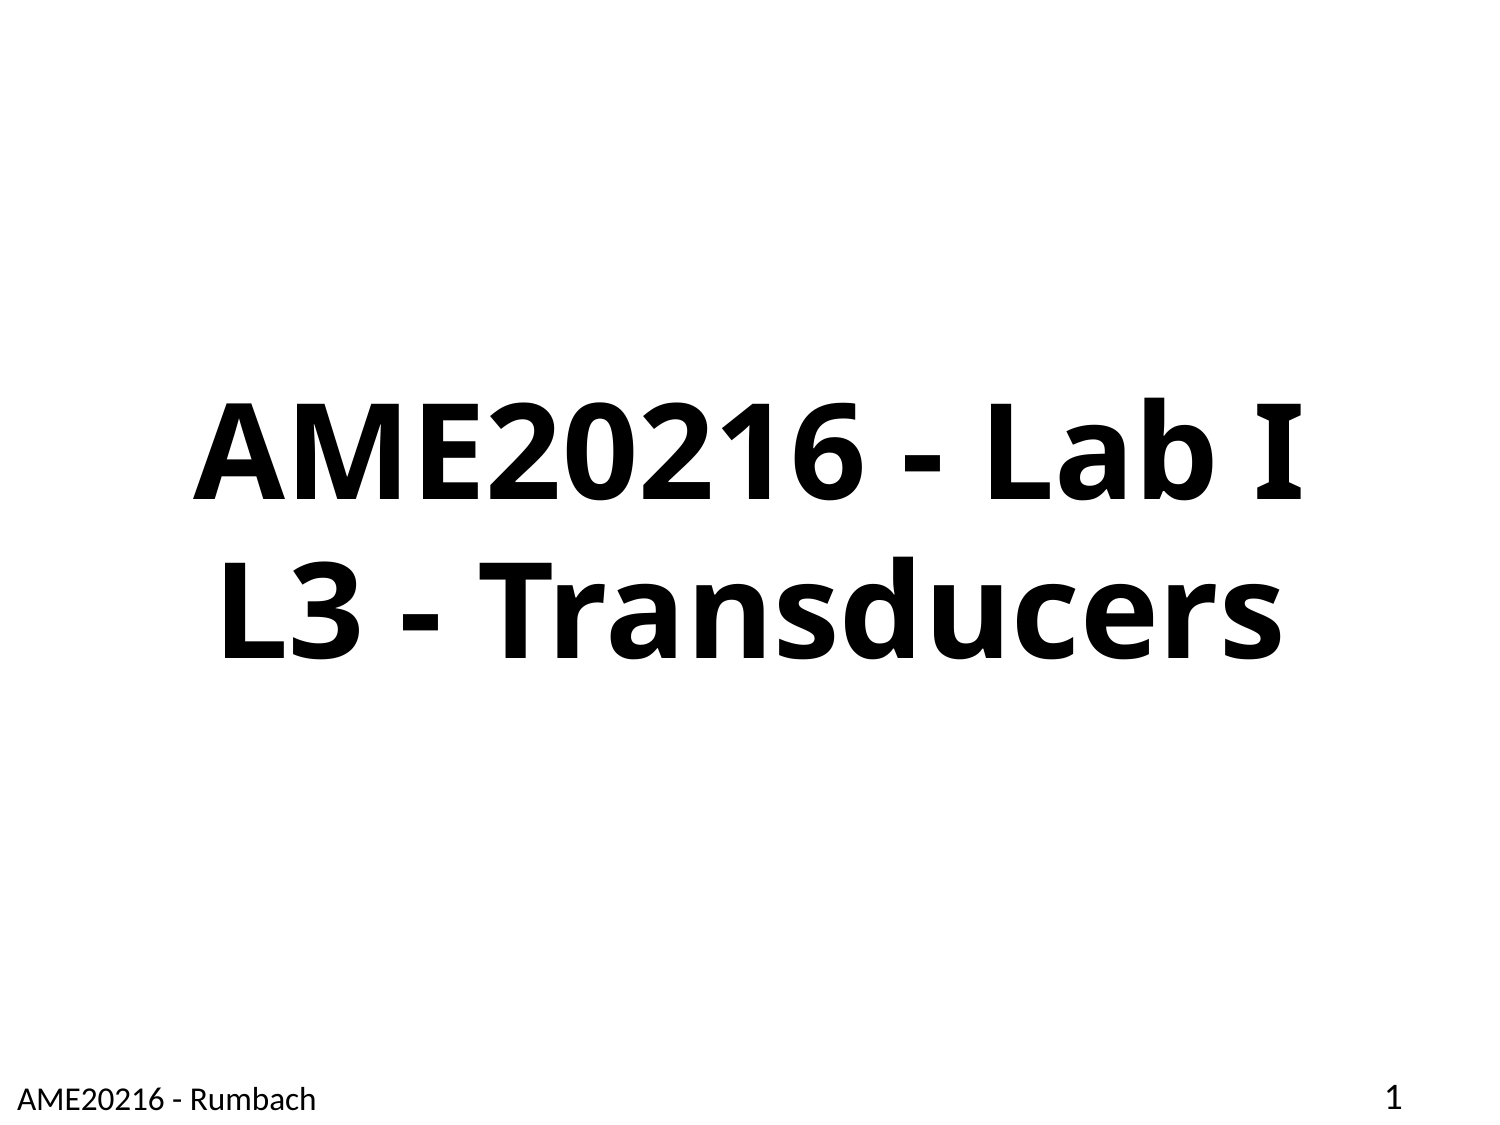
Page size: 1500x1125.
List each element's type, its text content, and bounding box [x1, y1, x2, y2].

title AME20216 - Lab I L3 - Transducers [112, 405, 1388, 647]
